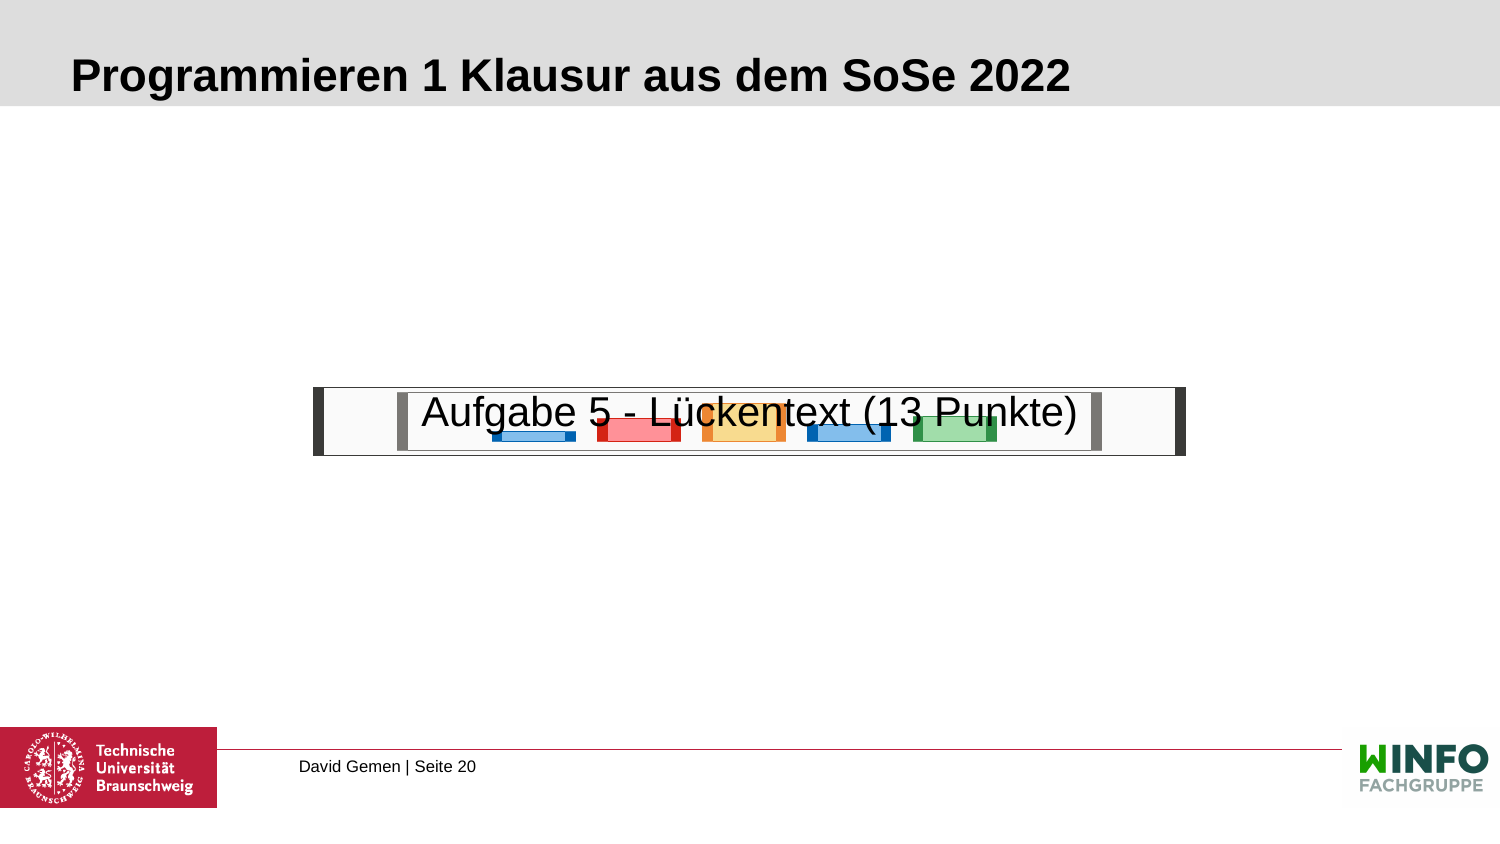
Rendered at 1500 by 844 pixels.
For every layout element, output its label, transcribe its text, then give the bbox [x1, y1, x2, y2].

text_box Aufgabe 5 - Lückentext (13 Punkte) [282, 384, 1218, 460]
picture [1342, 727, 1500, 808]
picture [0, 727, 217, 808]
title Programmieren 1 Klausur aus dem SoSe 2022 [70, 13, 1445, 101]
